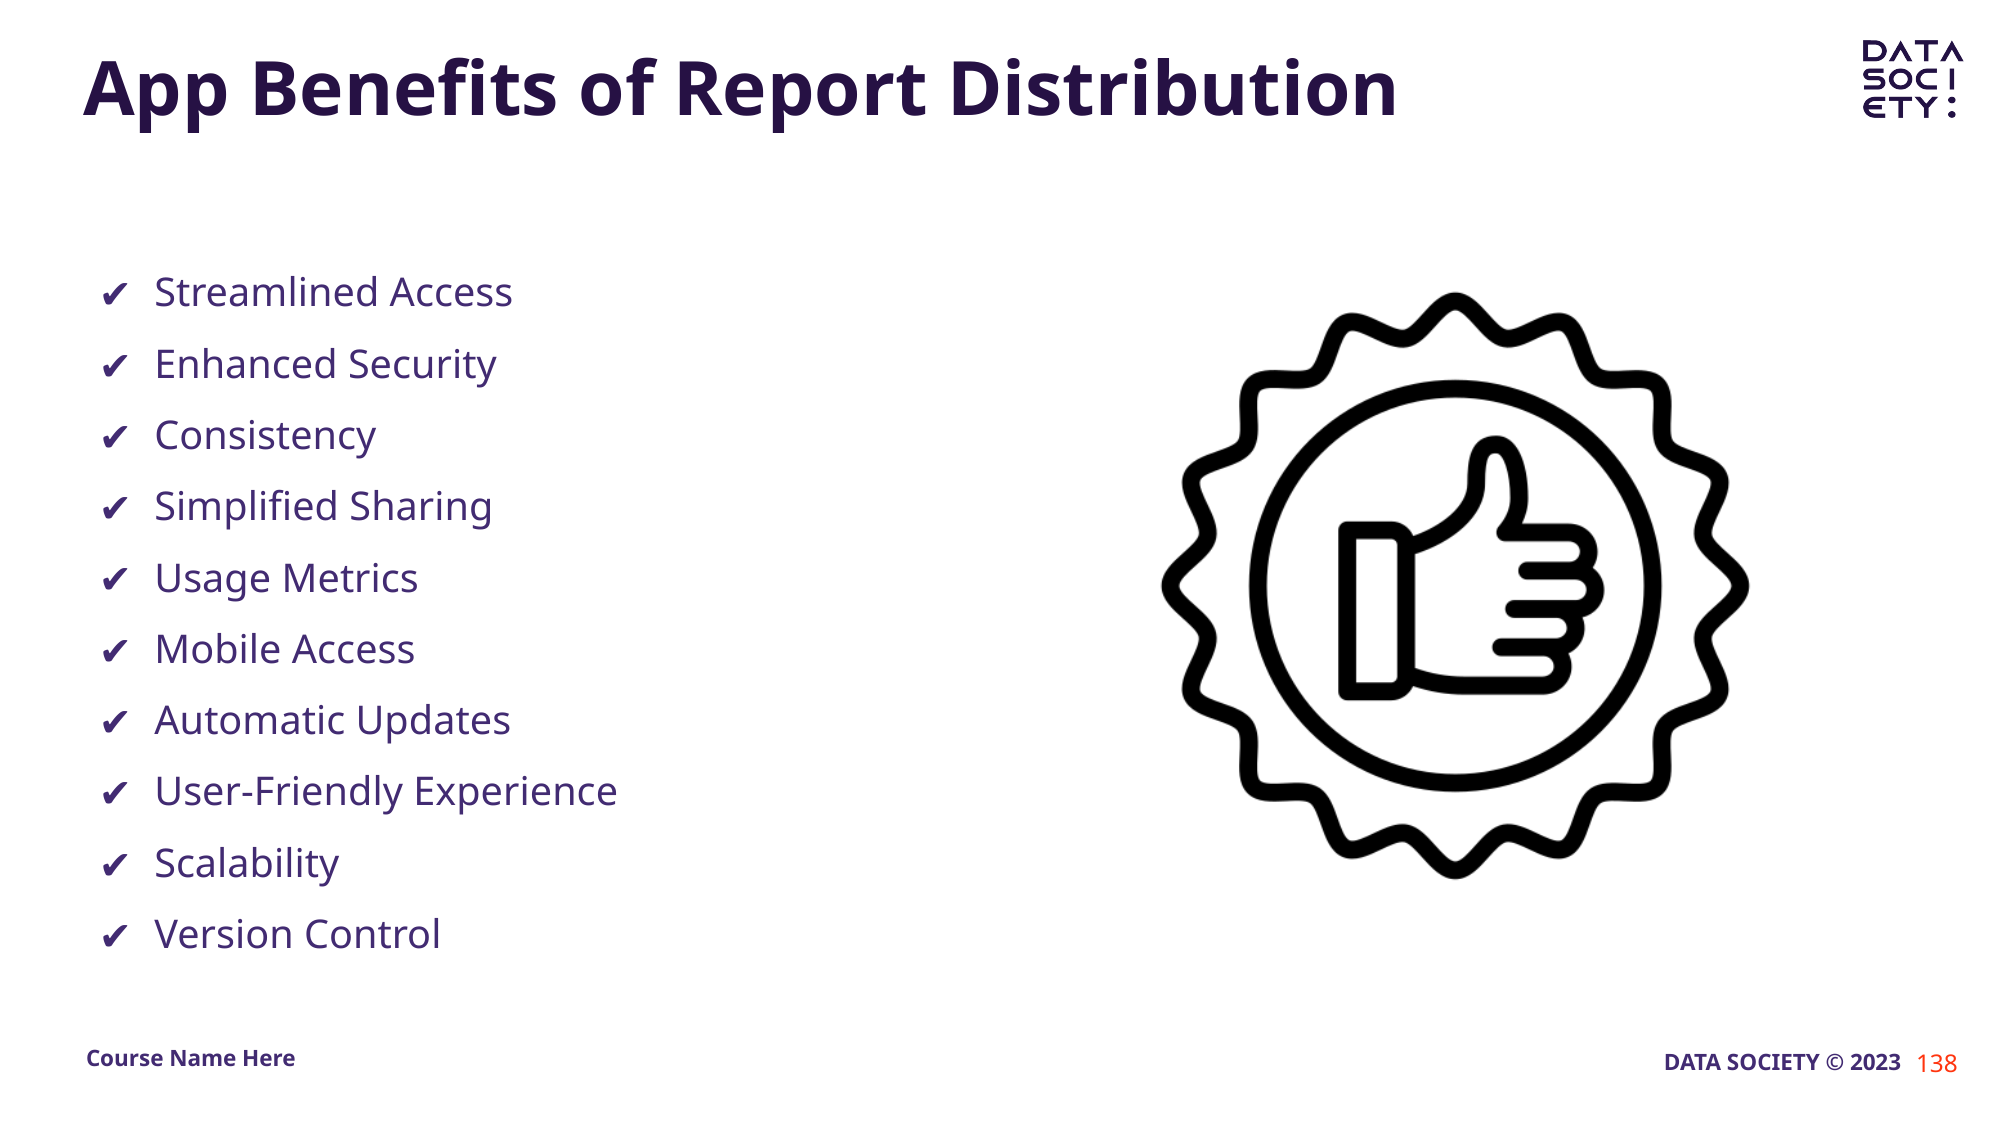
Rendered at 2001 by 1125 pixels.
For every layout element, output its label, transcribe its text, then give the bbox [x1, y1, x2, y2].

list Streamlined Access Enhanced Security Consistency Simplified Sharing Usage Metrics Mobile Access Automatic Updates User-Friendly Experience Scalability Version Control [68, 228, 971, 976]
picture [1932, 40, 1964, 118]
title App Benefits of Report Distribution [68, 25, 1932, 152]
slide_number ‹#› [1853, 1033, 1974, 1097]
picture [1126, 257, 1785, 916]
